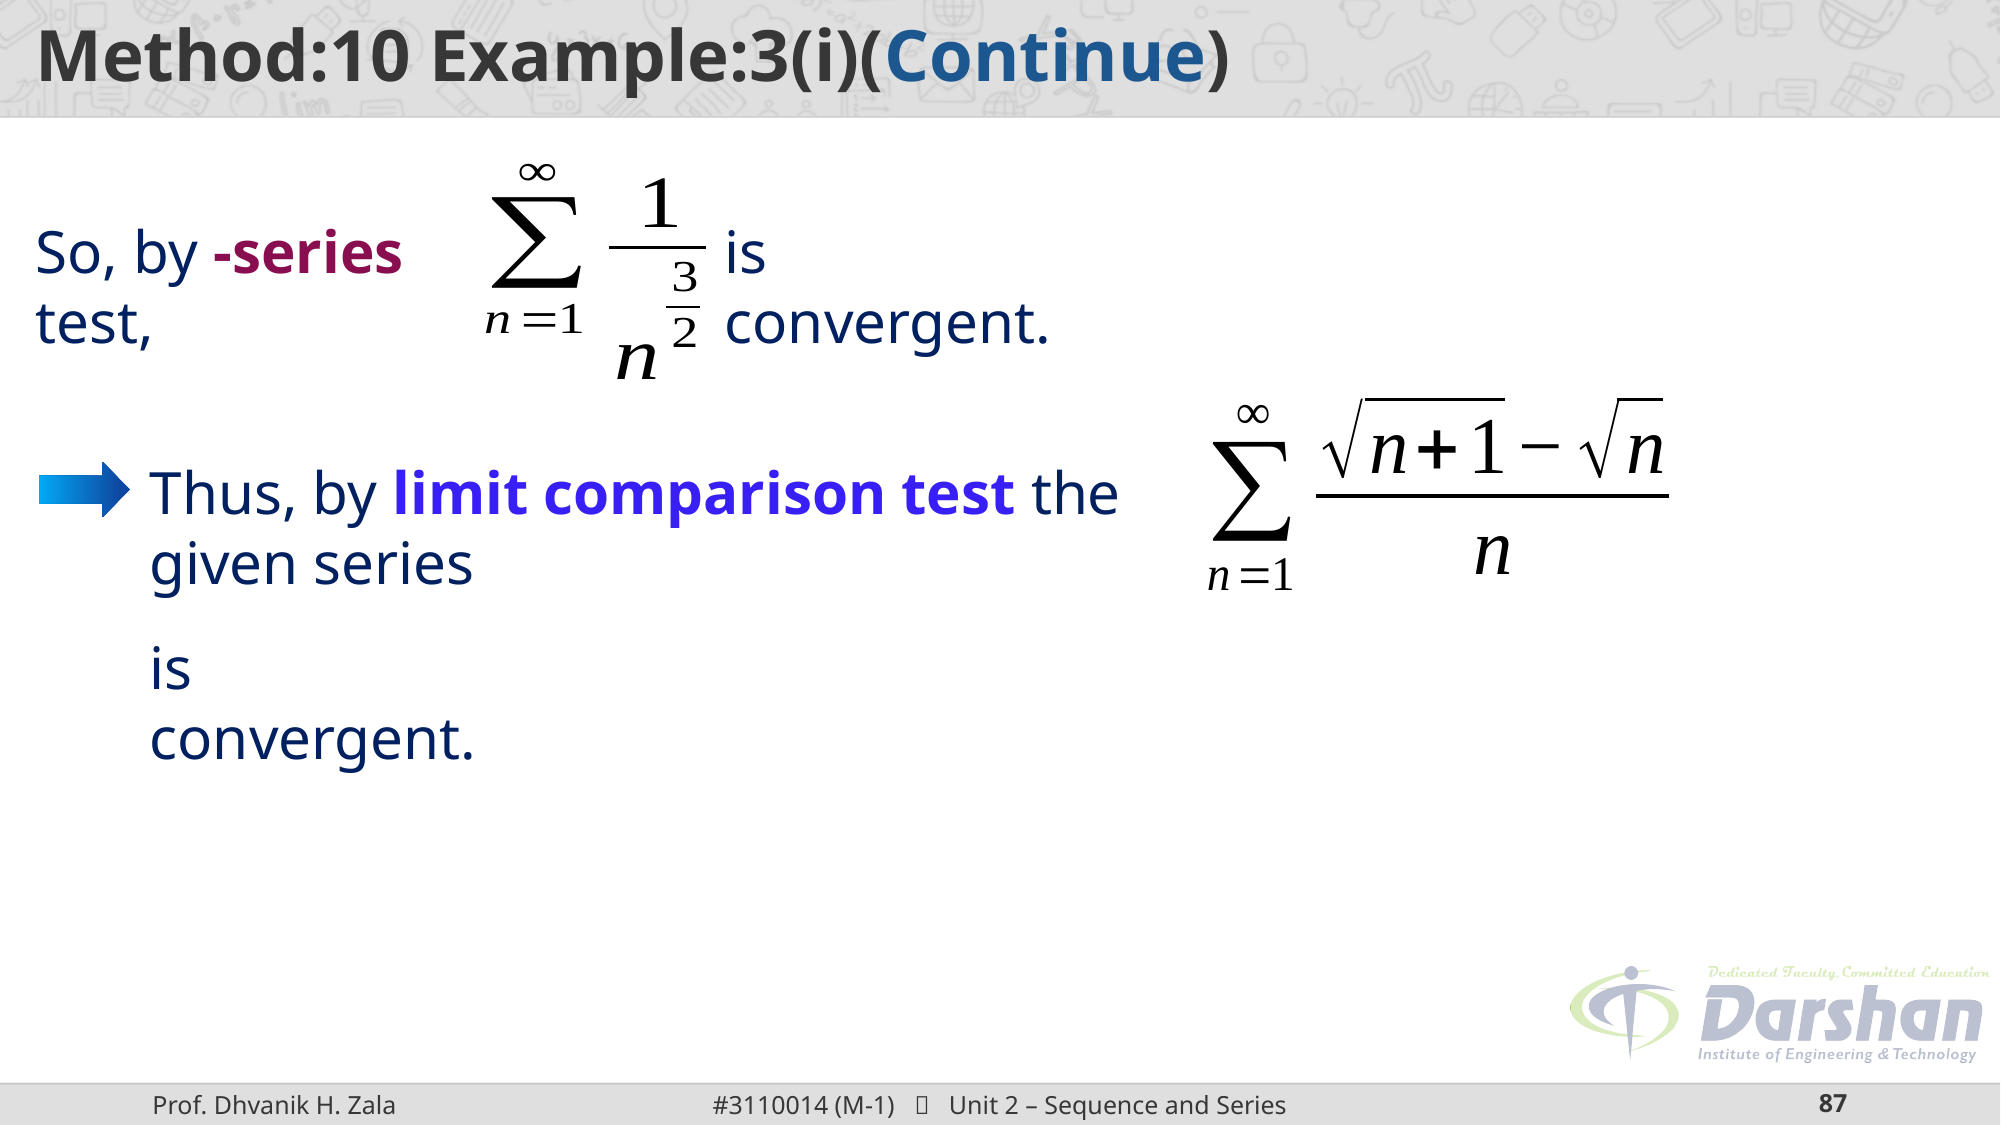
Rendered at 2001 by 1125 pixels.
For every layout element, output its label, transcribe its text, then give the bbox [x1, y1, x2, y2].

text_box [134, 382, 1674, 601]
text_box is convergent. [134, 623, 494, 718]
text_box Therefore, by limit comparison test both the series are convergent or divergent [1570, 966, 1990, 1063]
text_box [484, 143, 1075, 382]
text_box [38, 462, 131, 518]
